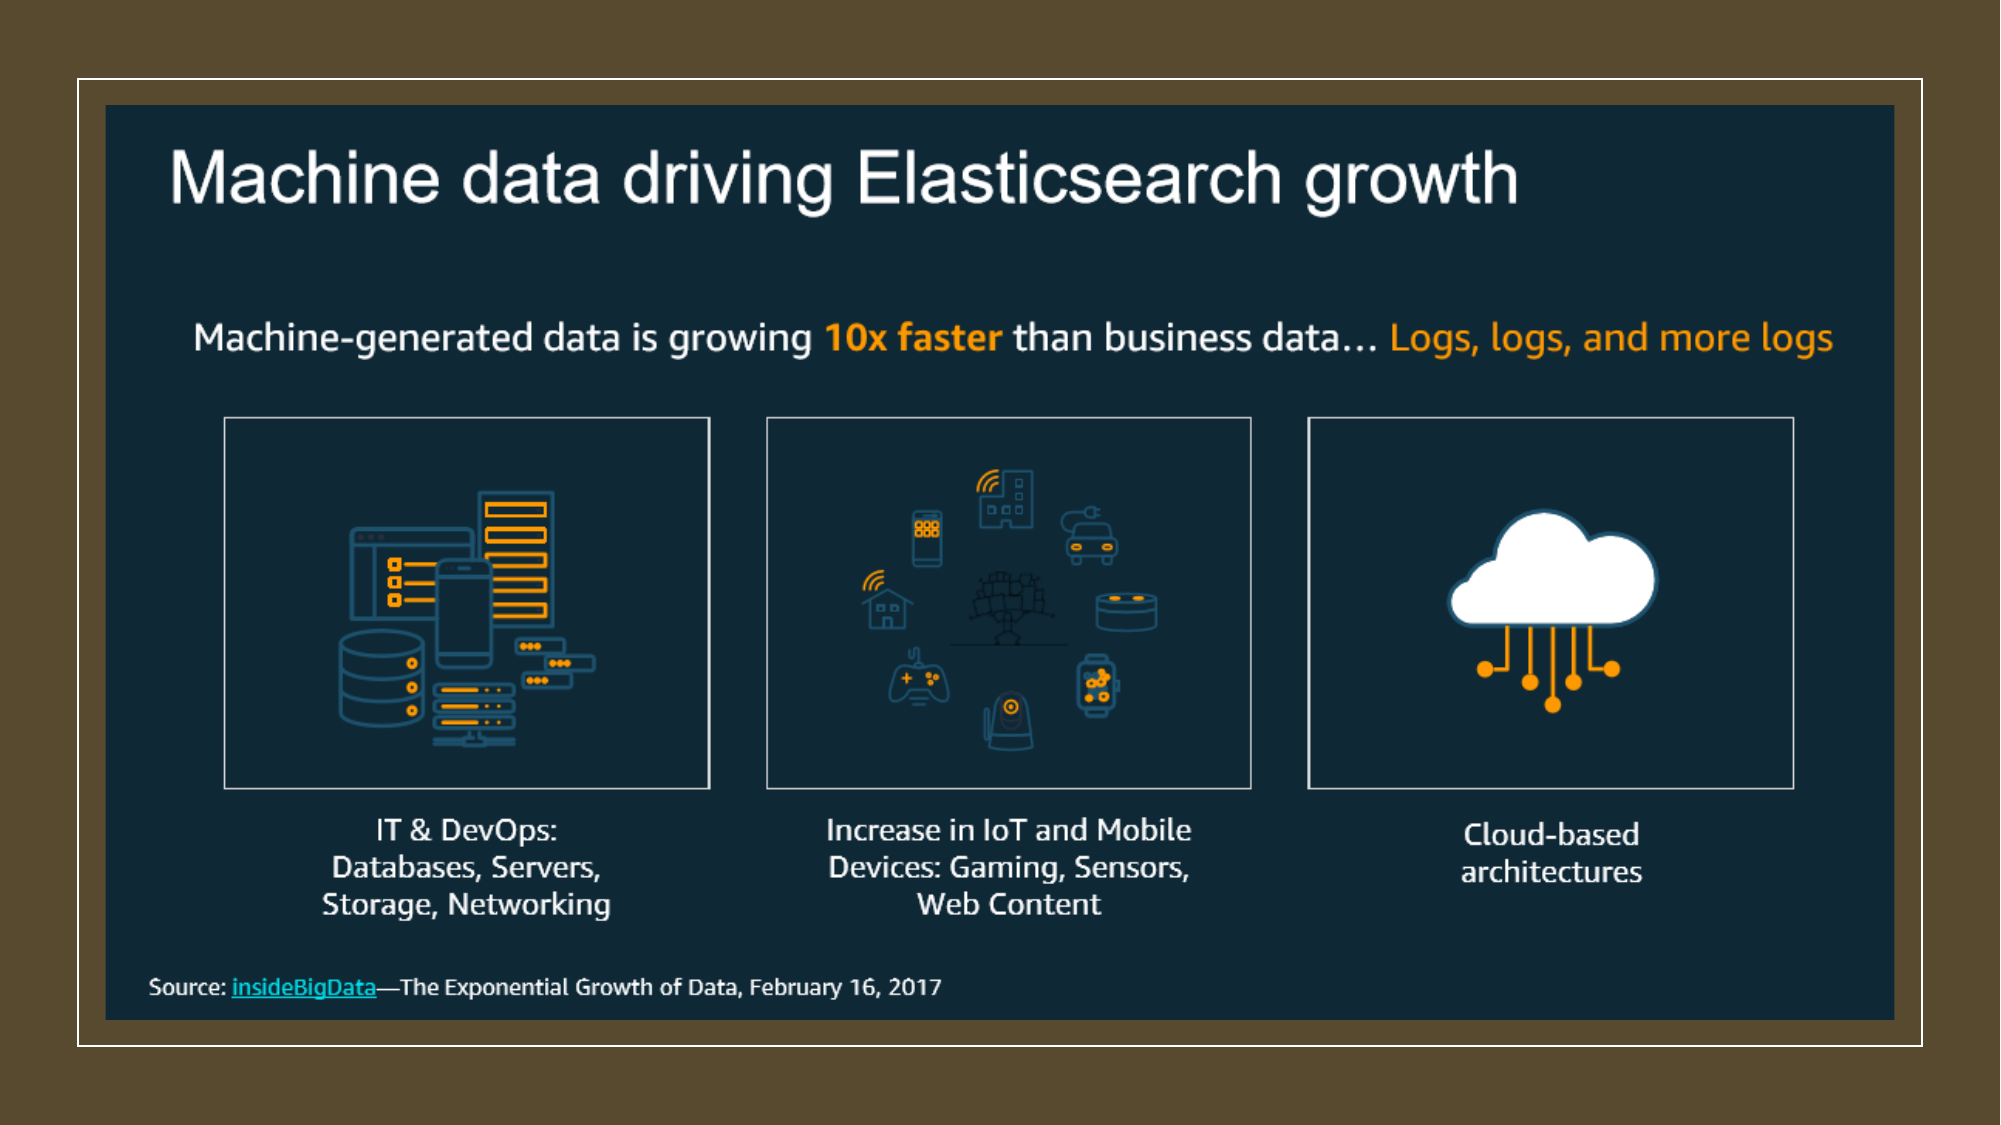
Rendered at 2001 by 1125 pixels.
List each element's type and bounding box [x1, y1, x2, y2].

picture [105, 105, 1895, 1020]
text_box [77, 78, 1923, 1047]
text_box [0, 0, 2000, 1125]
